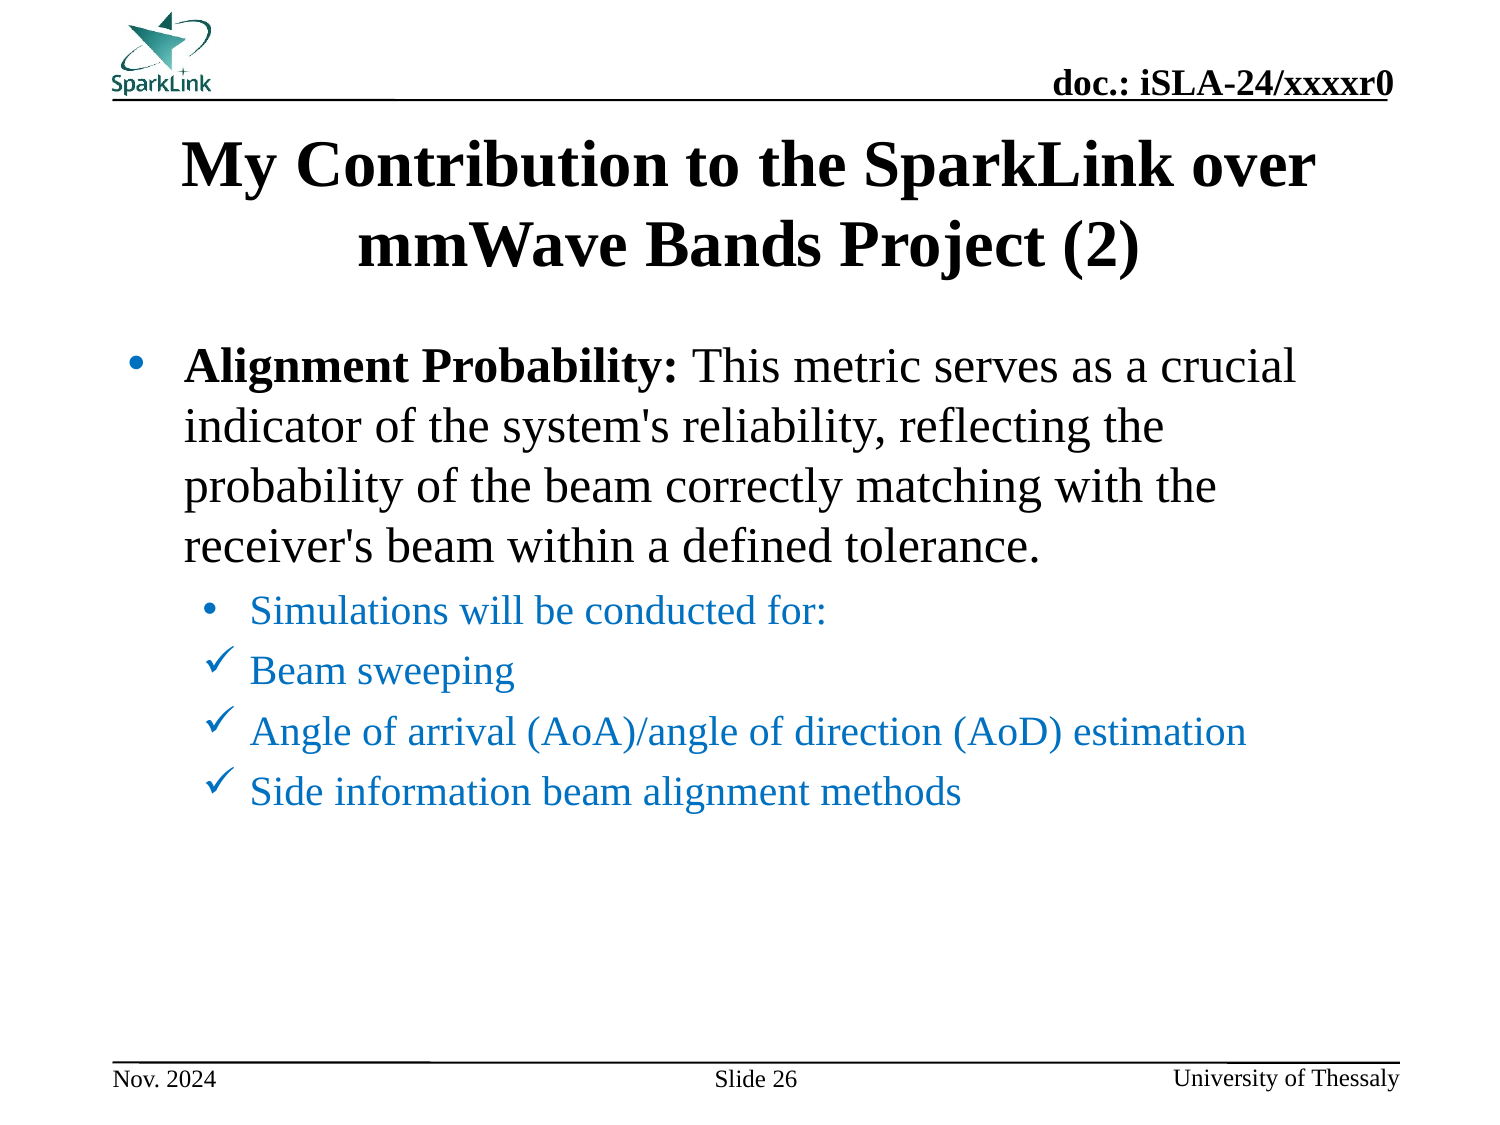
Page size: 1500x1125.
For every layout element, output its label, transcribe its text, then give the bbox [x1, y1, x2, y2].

title My Contribution to the SparkLink over mmWave Bands Project (2) [112, 112, 1388, 288]
picture [110, 6, 211, 96]
slide_number Slide 26 [712, 1061, 800, 1123]
list Alignment Probability: This metric serves as a crucial indicator of the system's reliability, reflecting the probability of the beam correctly matching with the receiver's beam within a defined tolerance. Simulations will be conducted for: Beam sweeping Angle of arrival (AoA)/angle of direction (AoD) estimation Side information beam alignment methods [112, 324, 1388, 1000]
